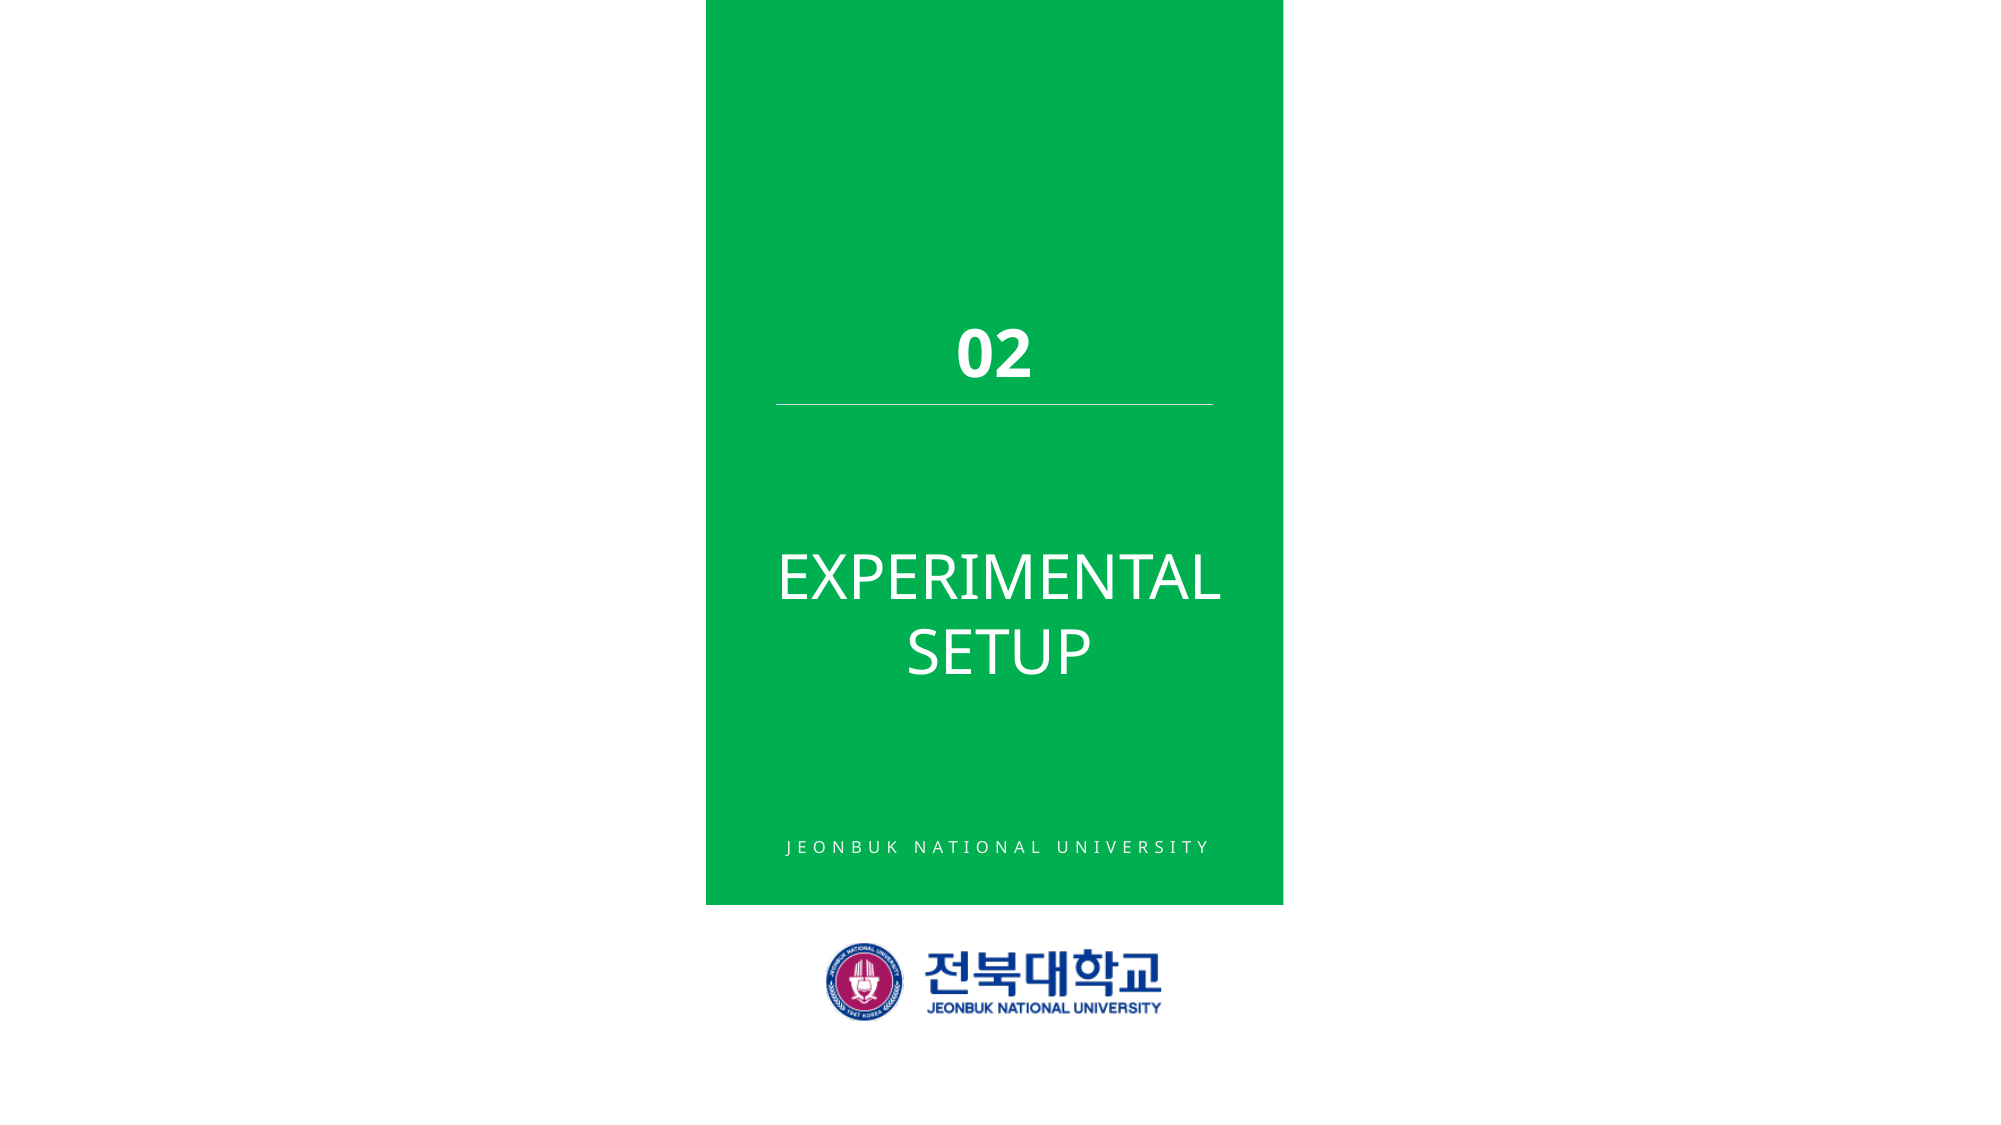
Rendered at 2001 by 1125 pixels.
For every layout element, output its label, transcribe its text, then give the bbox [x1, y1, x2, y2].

text_box JEONBUK NATIONAL UNIVERSITY [771, 819, 1223, 865]
text_box EXPERIMENTAL SETUP [690, 473, 1309, 751]
text_box [705, 0, 1284, 473]
text_box 02 [919, 303, 1070, 399]
text_box [705, 751, 1284, 906]
picture [823, 941, 1166, 1023]
